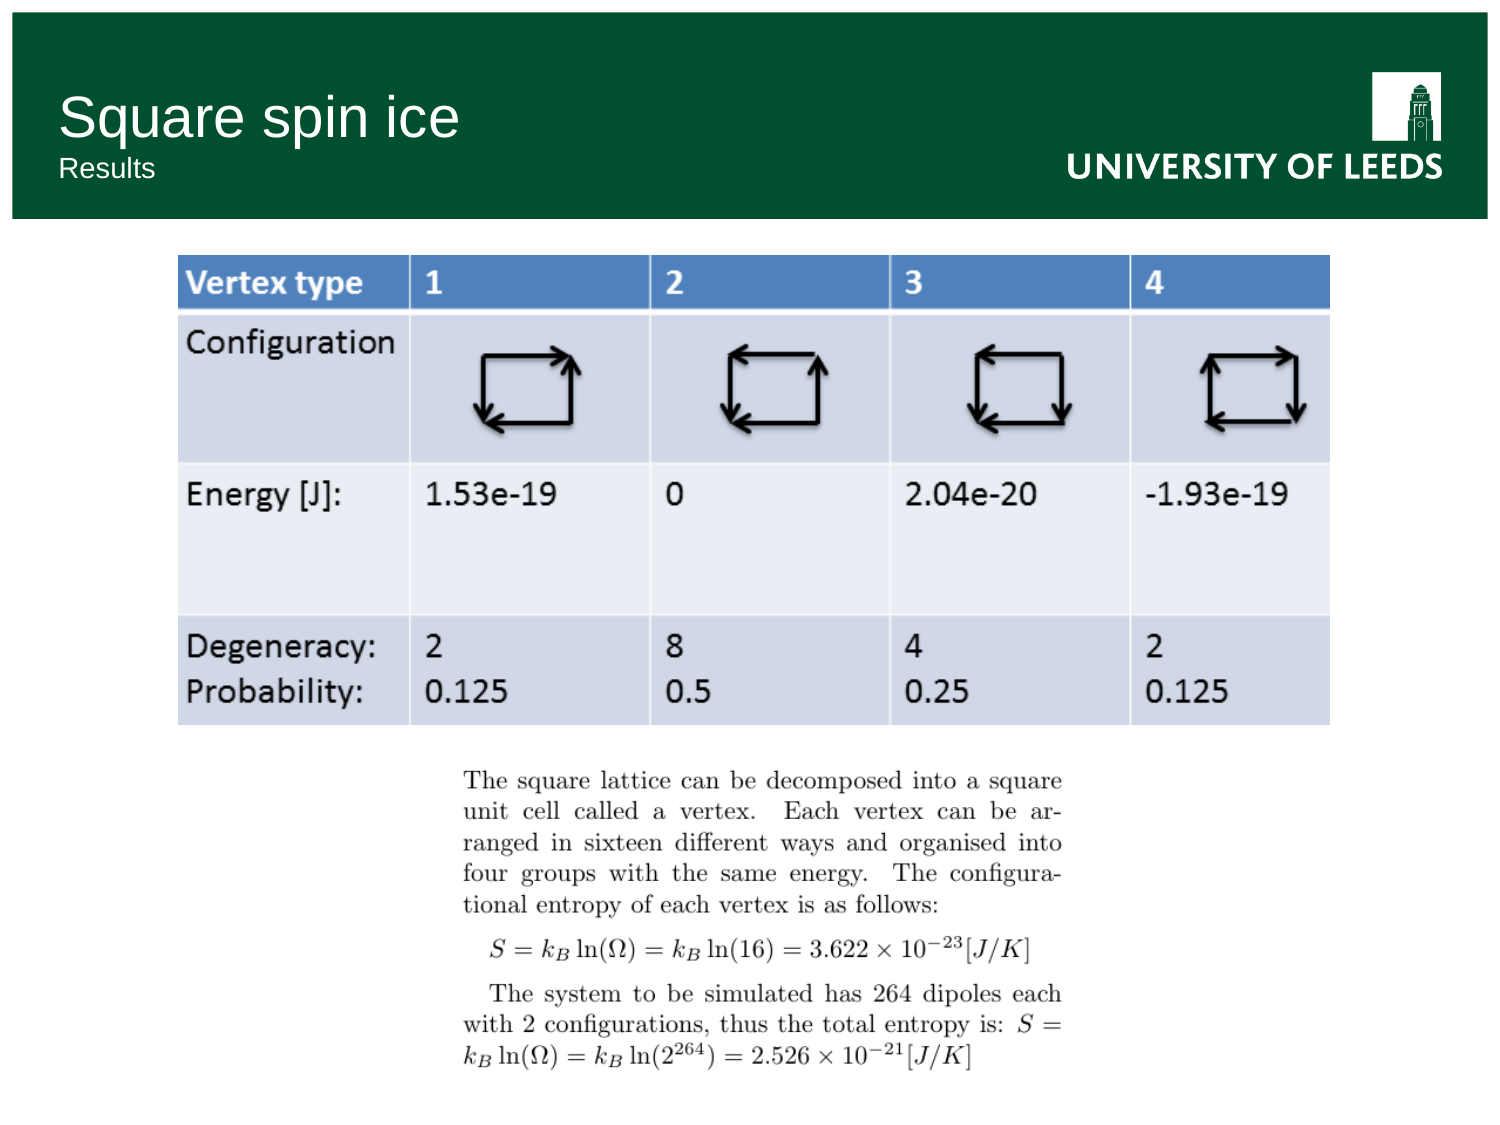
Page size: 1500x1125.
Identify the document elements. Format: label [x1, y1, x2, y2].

text_box [12, 12, 1488, 220]
picture [177, 255, 1330, 725]
picture [458, 751, 1083, 1087]
